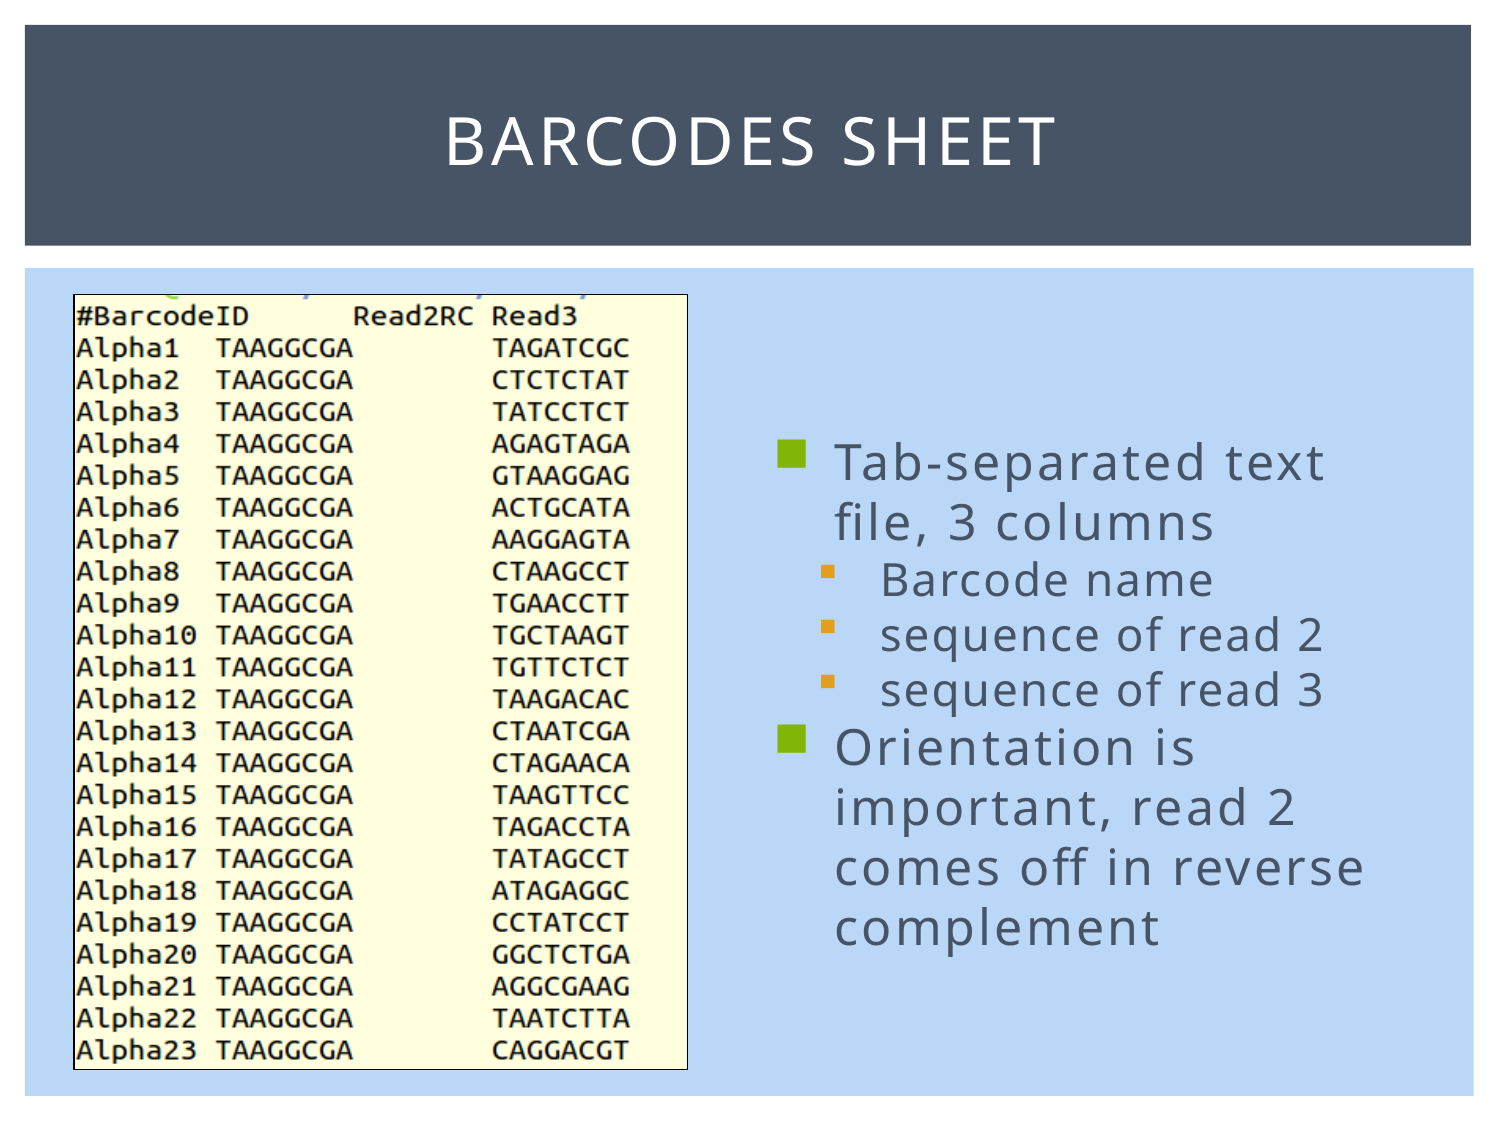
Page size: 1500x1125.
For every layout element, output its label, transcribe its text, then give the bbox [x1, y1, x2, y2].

picture [74, 295, 687, 1070]
list Tab-separated text file, 3 columns Barcode name sequence of read 2 sequence of read 3 Orientation is important, read 2 comes off in reverse complement [744, 415, 1400, 747]
title Barcodes sheet [75, 45, 1425, 233]
